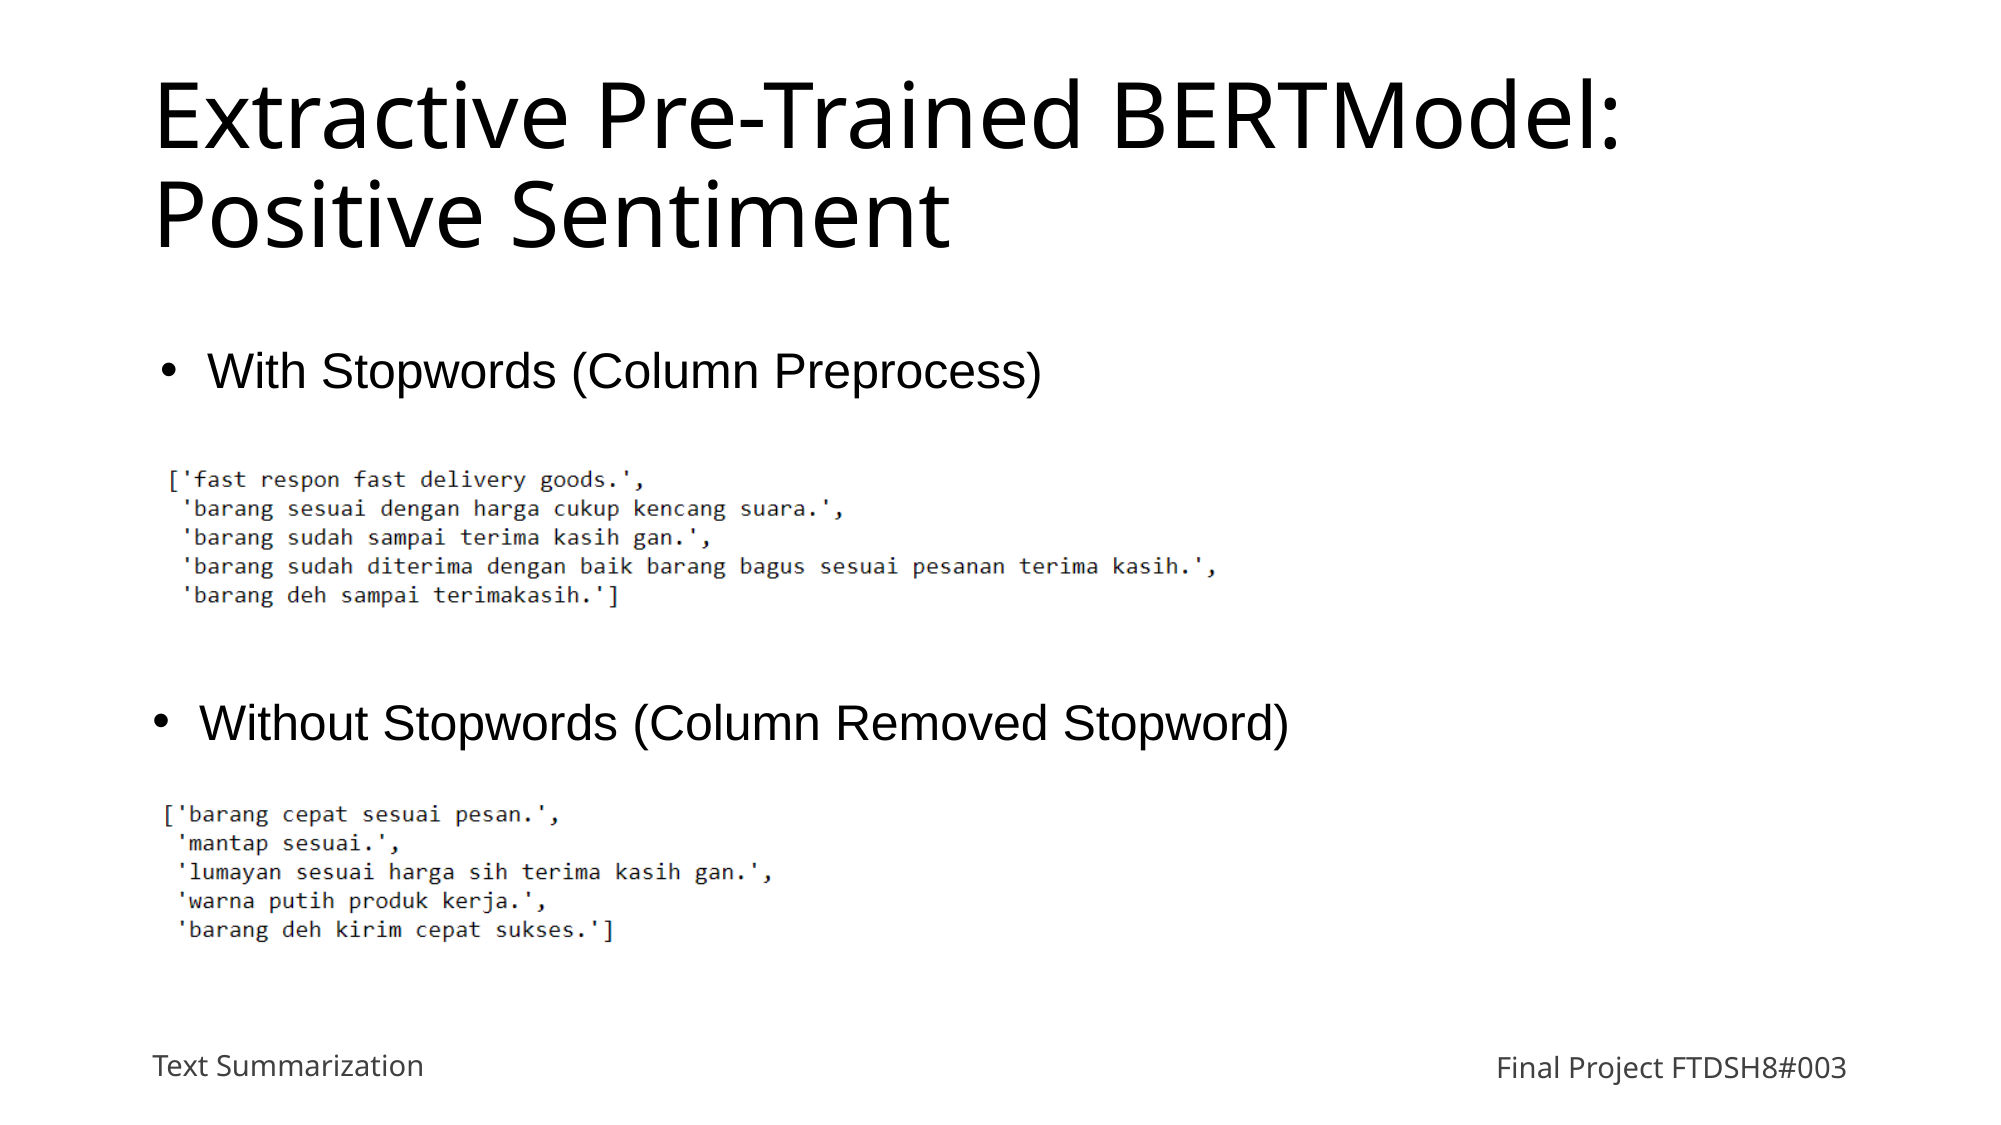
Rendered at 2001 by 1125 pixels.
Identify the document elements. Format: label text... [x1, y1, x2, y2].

text_box With Stopwords (Column Preprocess) [145, 331, 1847, 407]
text_box Final Project FTDSH8#003 [1457, 1035, 1863, 1099]
picture [158, 461, 1876, 615]
text_box Text Summarization [136, 1033, 441, 1097]
picture [158, 798, 1876, 952]
title Extractive Pre-Trained BERTModel: Positive Sentiment [137, 59, 1863, 278]
text_box Without Stopwords (Column Removed Stopword) [137, 683, 1839, 759]
